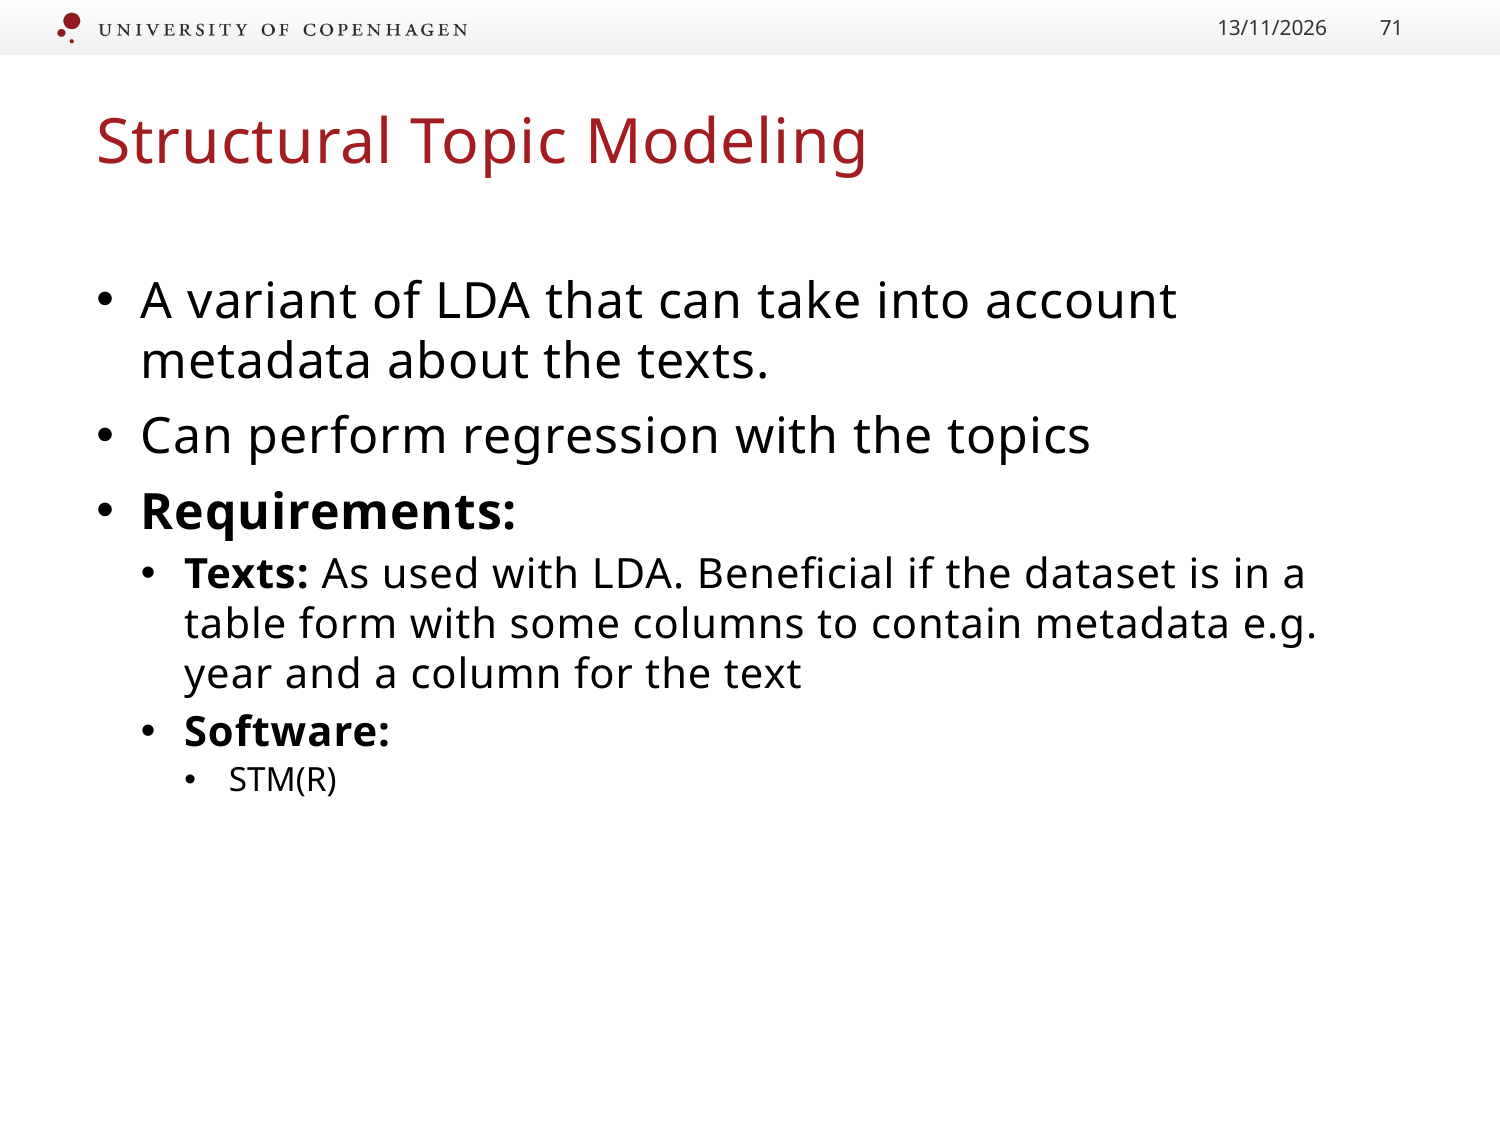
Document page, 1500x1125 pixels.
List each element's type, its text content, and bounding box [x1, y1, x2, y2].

picture [92, 15, 475, 42]
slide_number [1193, 14, 1327, 43]
list A variant of LDA that can take into account metadata about the texts. Can perform regression with the topics Requirements: Texts: As used with LDA. Beneficial if the dataset is in a table form with some columns to contain metadata e.g. year and a column for the text Software: STM(R) [96, 268, 1404, 1034]
slide_number 71 [1341, 14, 1404, 43]
title Structural Topic Modeling [96, 101, 1404, 244]
